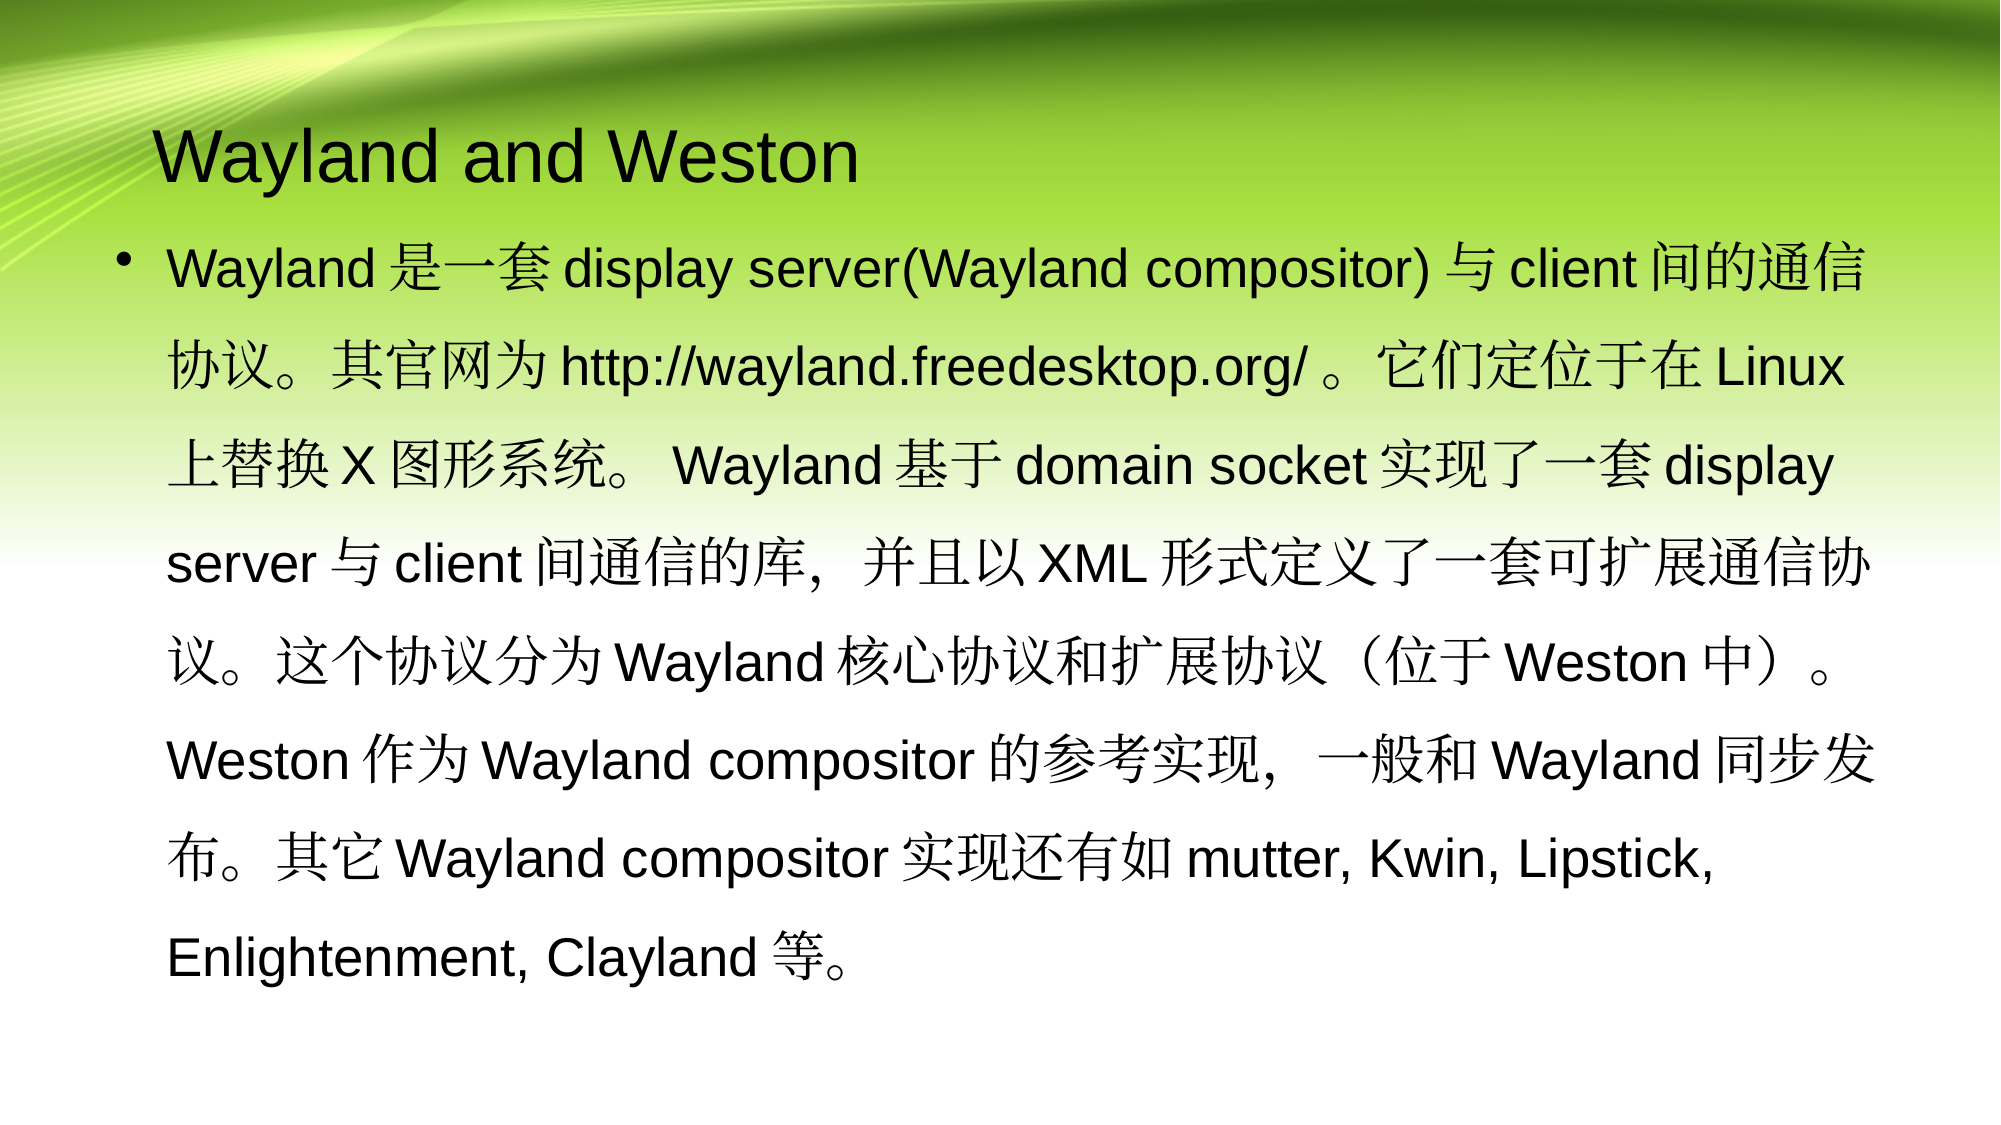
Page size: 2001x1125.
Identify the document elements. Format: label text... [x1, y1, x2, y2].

list Wayland是一套display server(Wayland compositor)与client间的通信协议。其官网为http://wayland.freedesktop.org/。它们定位于在Linux上替换X图形系统。Wayland基于domain socket实现了一套display server与client间通信的库，并且以XML形式定义了一套可扩展通信协议。这个协议分为Wayland核心协议和扩展协议（位于Weston中）。Weston作为Wayland compositor的参考实现，一般和Wayland同步发布。其它Wayland compositor实现还有如mutter, Kwin, Lipstick, Enlightenment, Clayland等。 [99, 192, 1901, 1006]
picture [0, 0, 2000, 1125]
title Wayland and Weston [137, 59, 1863, 192]
